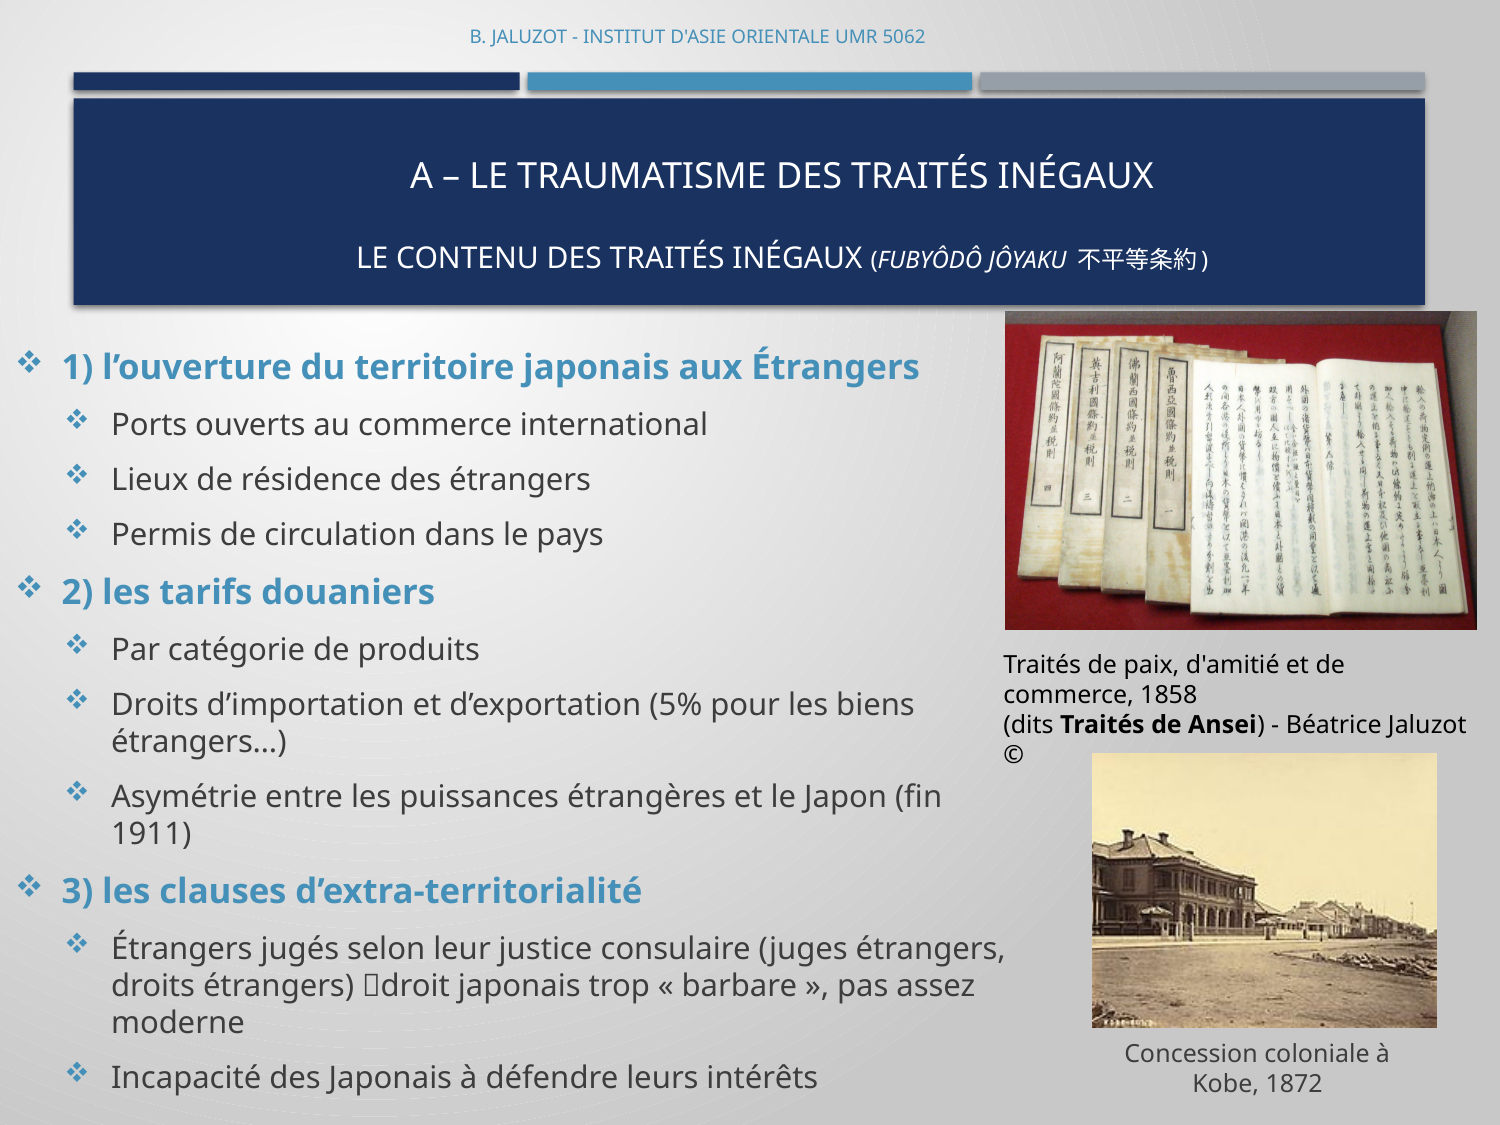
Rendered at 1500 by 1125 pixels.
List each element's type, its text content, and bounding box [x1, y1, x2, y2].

title A – Le traumatisme des traités inégaux Le contenu des traités inégaux (fubyôdô jôyaku 不平等条約) [69, 145, 1495, 283]
text_box Traités de paix, d'amitié et de commerce, 1858 (dits Traités de Ansei) - Béatrice Jaluzot © [988, 641, 1494, 776]
text_box Concession coloniale à Kobe, 1872 [1092, 1038, 1423, 1105]
picture [1005, 311, 1477, 630]
footer B. Jaluzot - Institut d'Asie Orientale UMR 5062 [454, 12, 1063, 60]
list 1) l’ouverture du territoire japonais aux Étrangers Ports ouverts au commerce international Lieux de résidence des étrangers Permis de circulation dans le pays 2) les tarifs douaniers Par catégorie de produits Droits d’importation et d’exportation (5% pour les biens étrangers…) Asymétrie entre les puissances étrangères et le Japon (fin 1911) 3) les clauses d’extra-territorialité Étrangers jugés selon leur justice consulaire (juges étrangers, droits étrangers) droit japonais trop « barbare », pas assez moderne Incapacité des Japonais à défendre leurs intérêts [0, 337, 1046, 1106]
picture [1092, 752, 1437, 1029]
